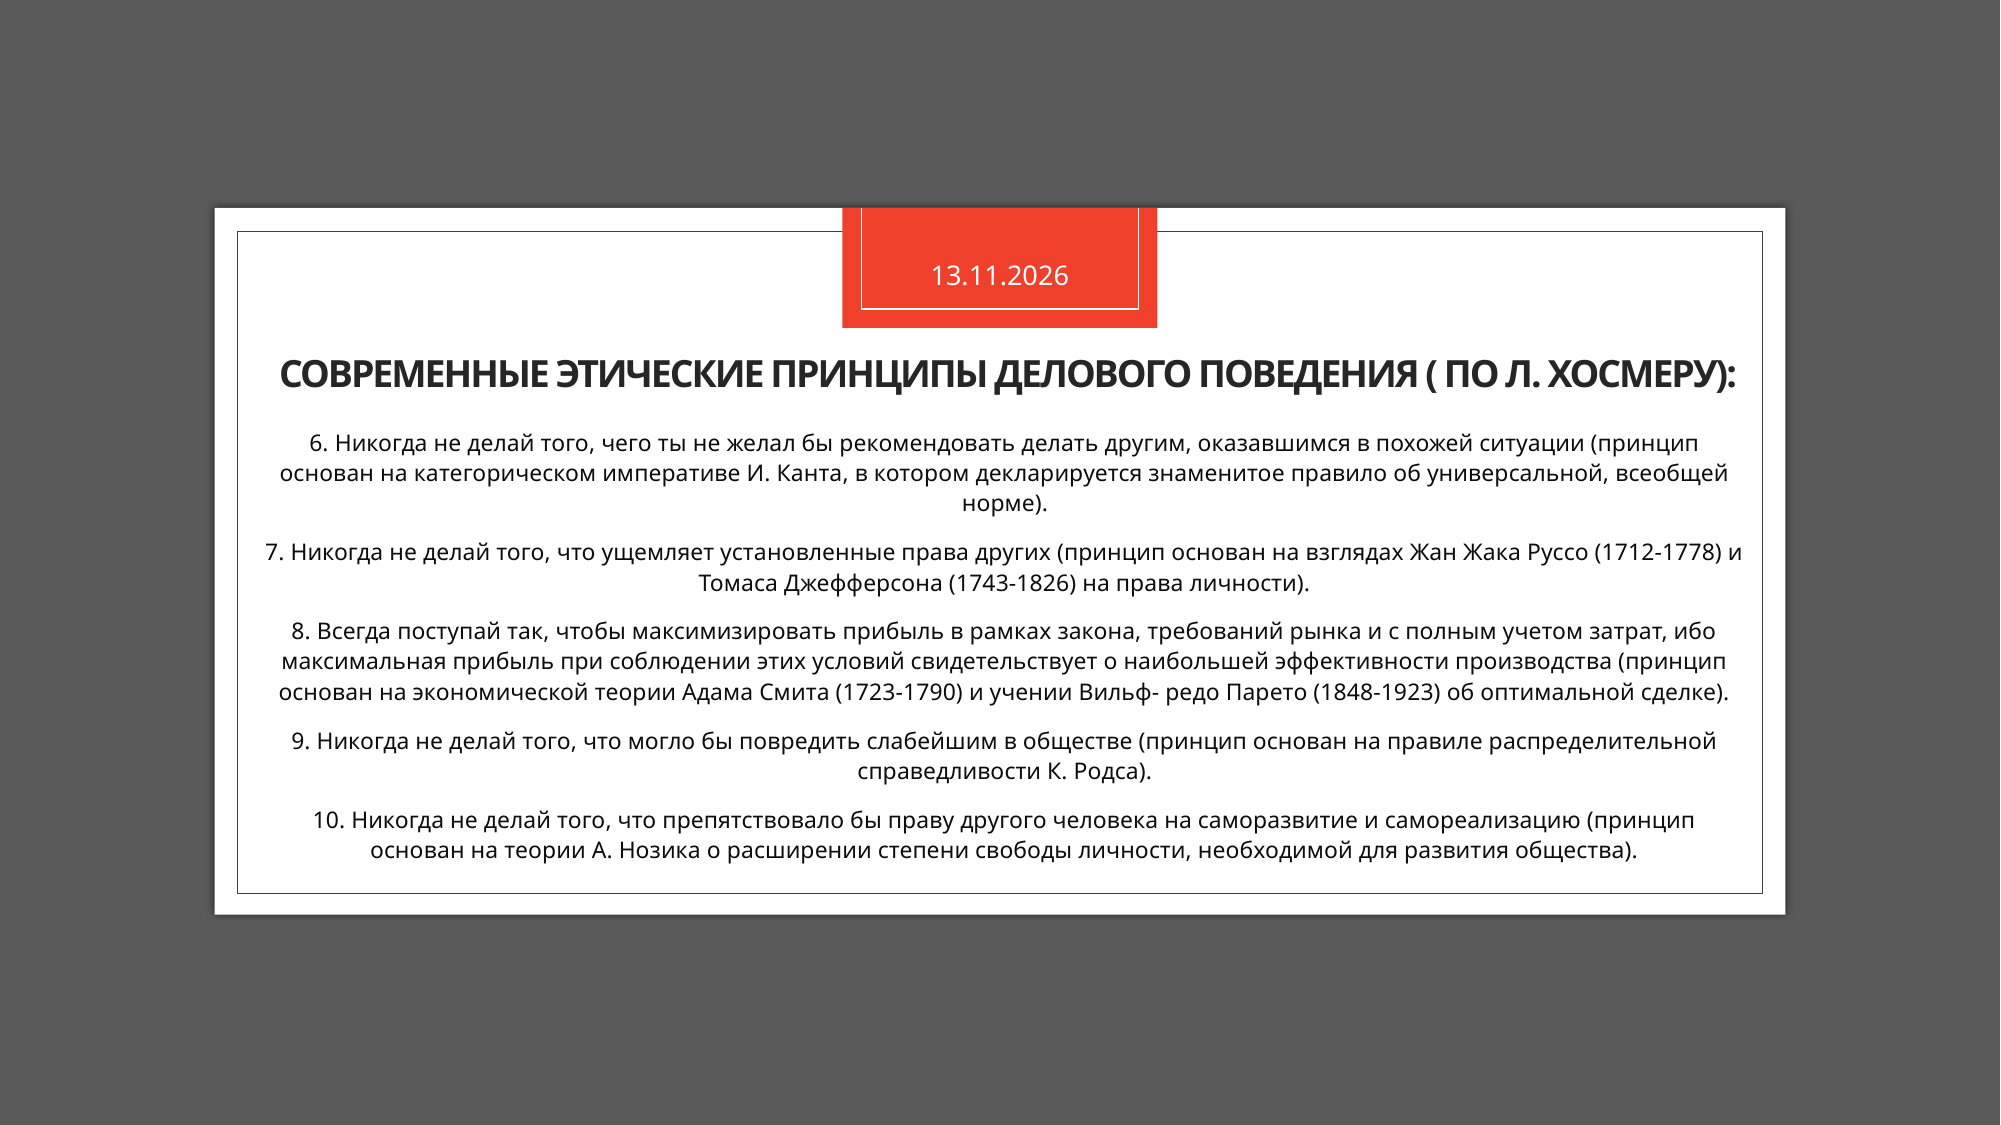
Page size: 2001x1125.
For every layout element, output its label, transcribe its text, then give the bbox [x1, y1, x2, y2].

list 6. Никогда не делай того, чего ты не желал бы рекомендовать делать другим, оказавшимся в похожей ситуации (принцип основан на категорическом императиве И. Канта, в котором декларируется знаменитое правило об универсальной, всеобщей норме). 7. Никогда не делай того, что ущемляет установленные права других (принцип основан на взглядах Жан Жака Руссо (1712-1778) и Томаса Джефферсона (1743-1826) на права личности). 8. Всегда поступай так, чтобы максимизировать прибыль в рамках закона, требований рынка и с полным учетом затрат, ибо максимальная прибыль при соблюдении этих условий свидетельствует о наибольшей эффективности производства (принцип основан на экономической теории Адама Смита (1723-1790) и учении Вильф- редо Парето (1848-1923) об оптимальной сделке). 9. Никогда не делай того, что могло бы повредить слабейшим в обществе (принцип основан на правиле распределительной справедливости К. Родса). 10. Никогда не делай того, что препятствовало бы праву другого человека на саморазвитие и самореализацию (принцип основан на теории А. Нозика о расширении степени свободы личности, необходимой для развития общества). [248, 418, 1762, 881]
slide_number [872, 220, 1128, 303]
title Современные этические принципы делового поведения ( по Л. Хосмеру): [254, 318, 1762, 418]
